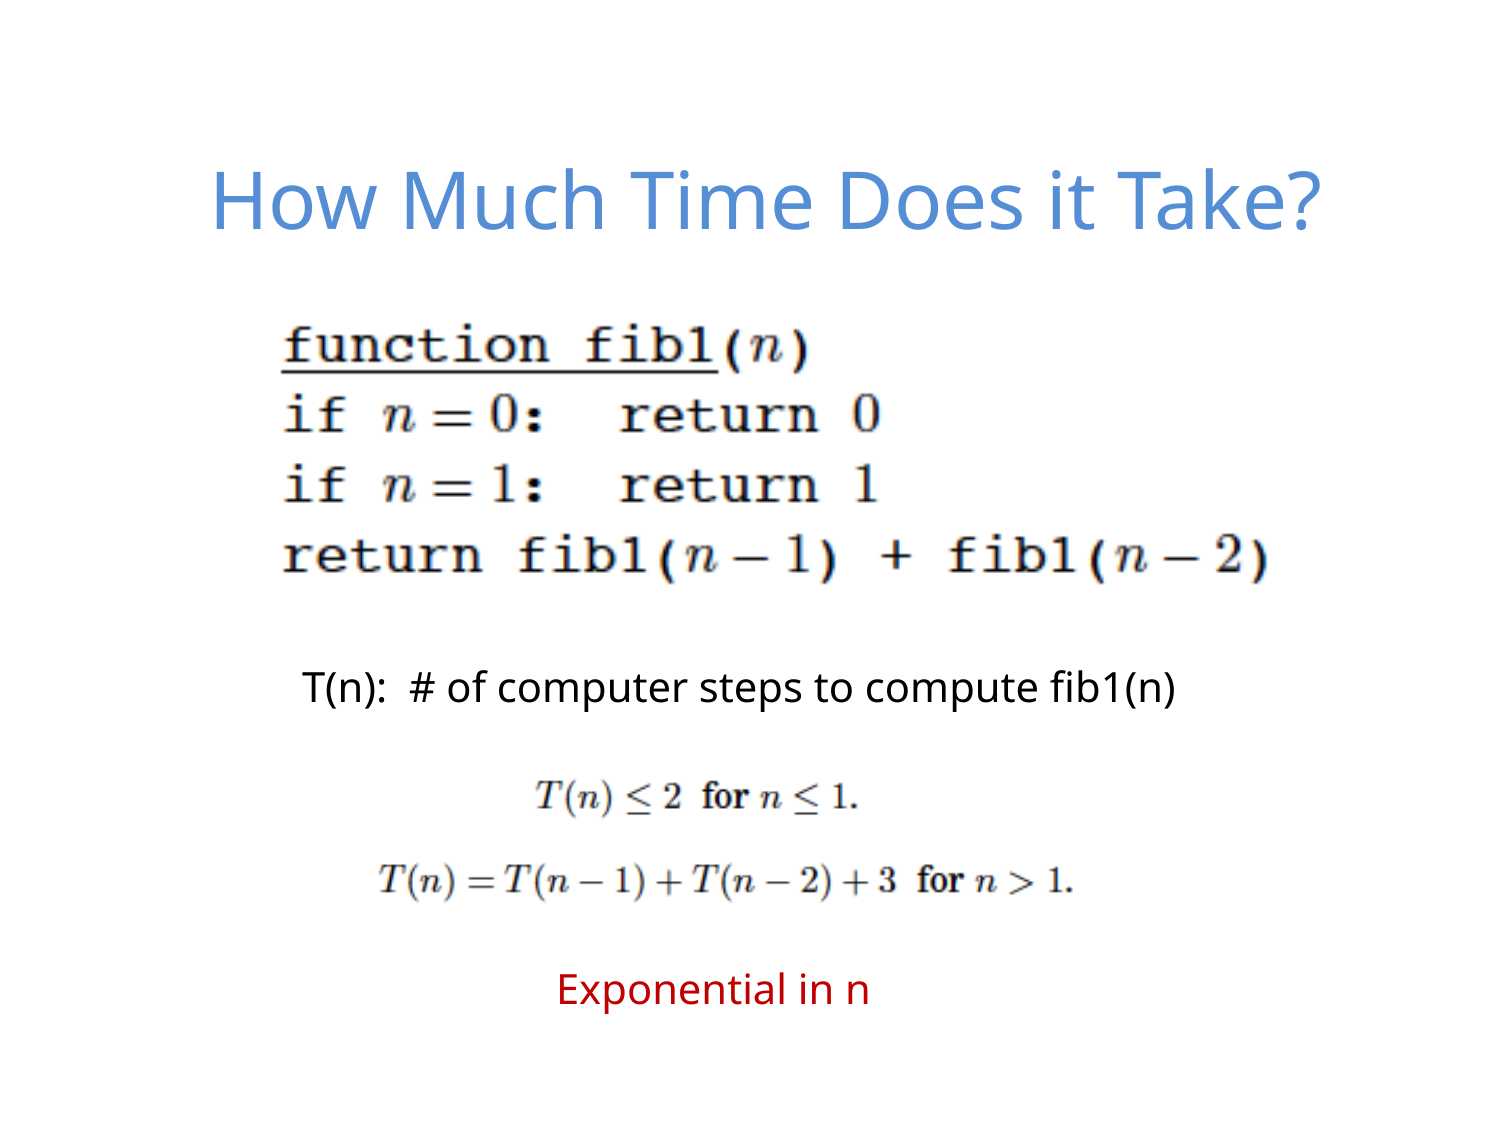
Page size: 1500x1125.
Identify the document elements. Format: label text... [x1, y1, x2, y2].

picture [154, 274, 1375, 605]
title How Much Time Does it Take? [187, 97, 1346, 273]
text_box Exponential in n [541, 955, 886, 1020]
picture [342, 749, 1100, 920]
text_box T(n): # of computer steps to compute fib1(n) [287, 653, 1307, 719]
